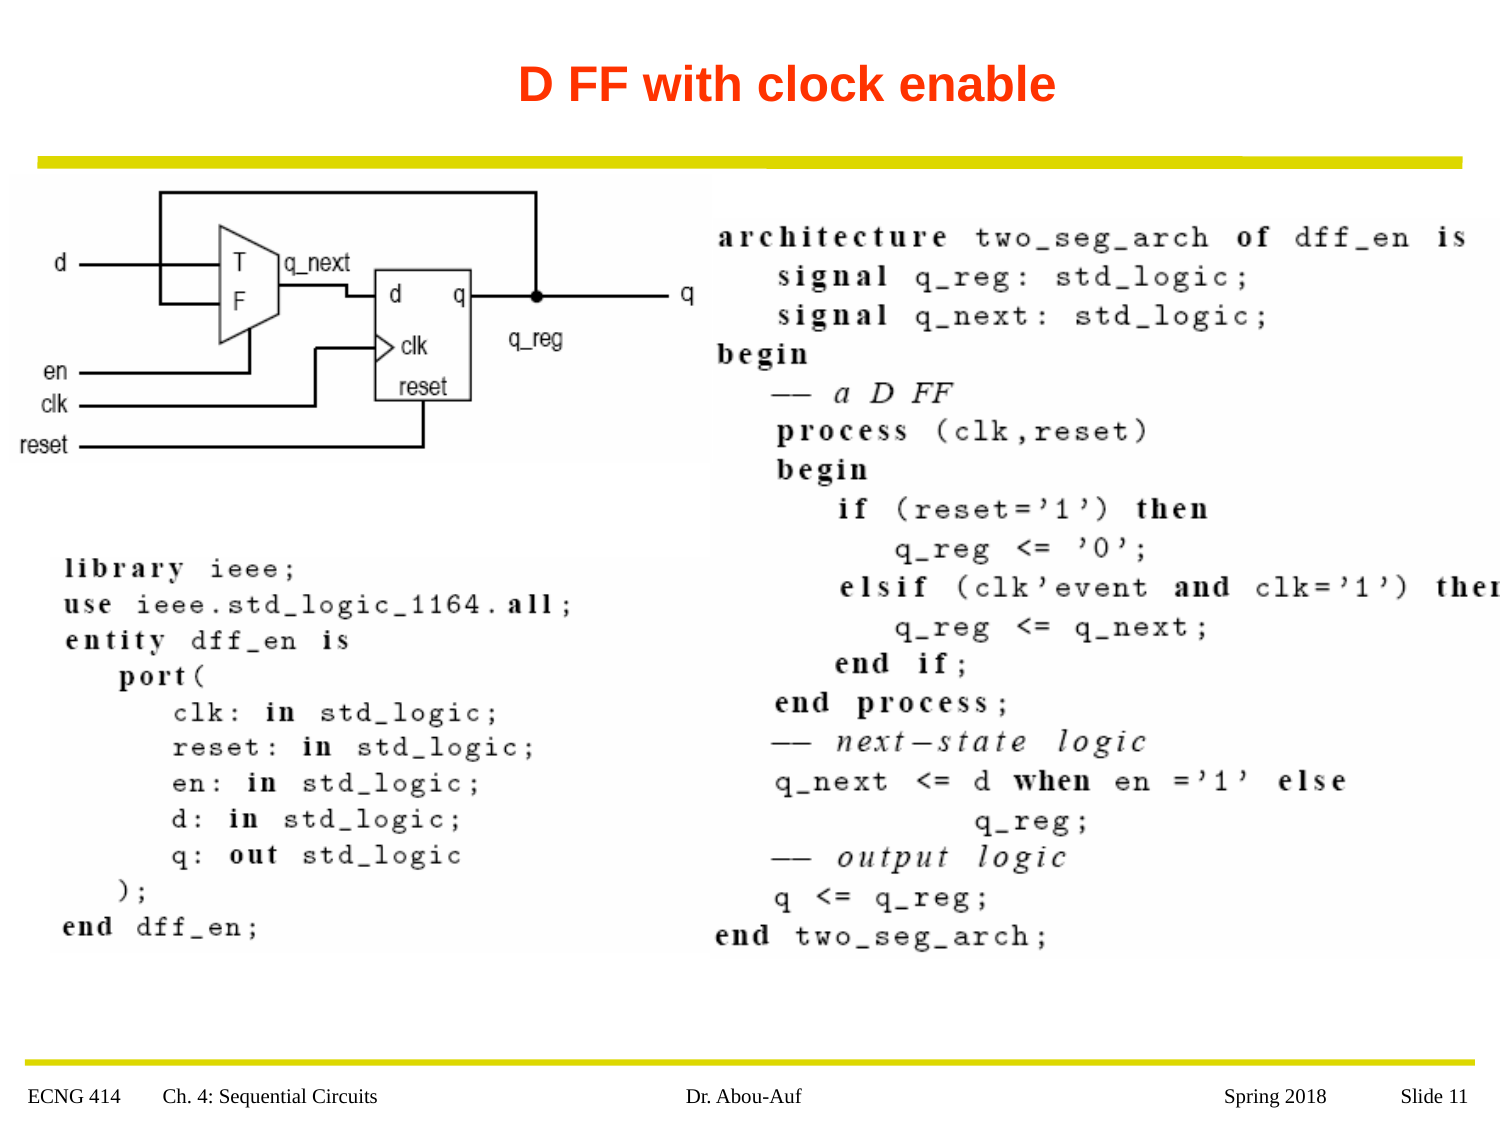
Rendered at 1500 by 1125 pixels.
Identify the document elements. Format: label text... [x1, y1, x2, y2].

picture [9, 174, 1500, 959]
slide_number Spring 2018 Slide 11 [1199, 1074, 1488, 1125]
slide_number ECNG 414 Ch. 4: Sequential Circuits [12, 1074, 513, 1125]
title D FF with clock enable [187, 0, 1388, 163]
footer Dr. Abou-Auf [612, 1074, 876, 1125]
